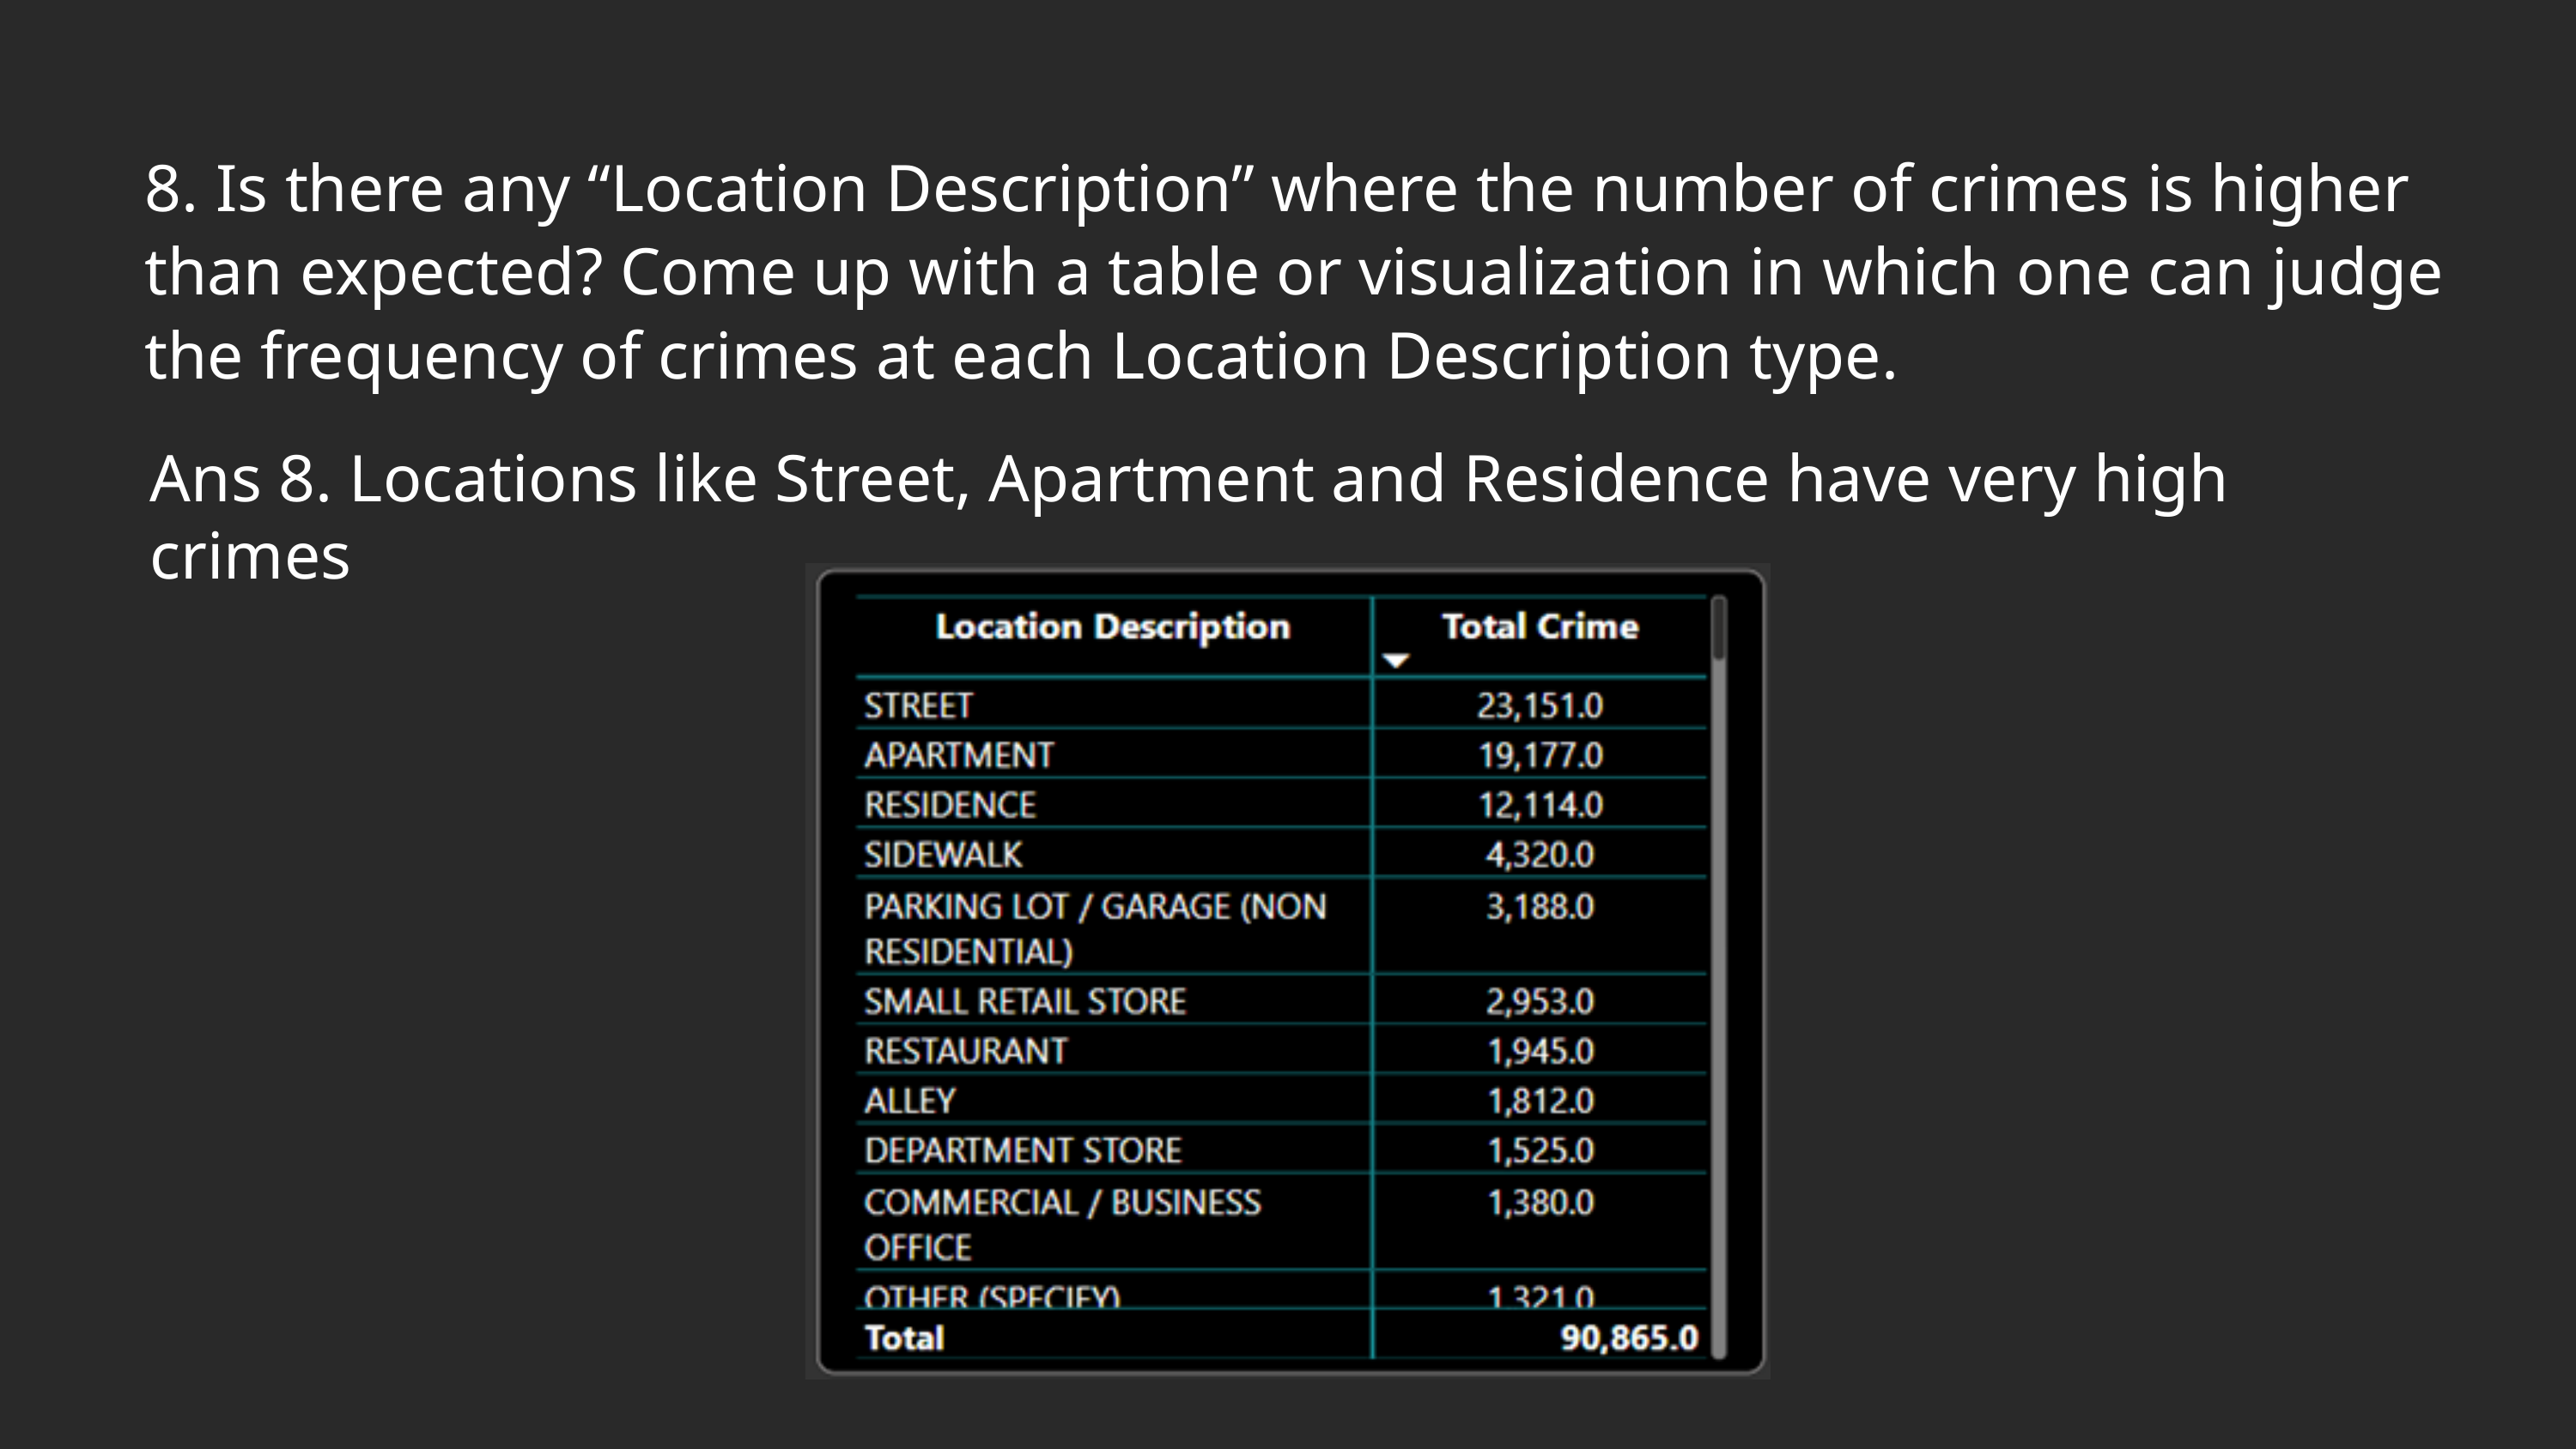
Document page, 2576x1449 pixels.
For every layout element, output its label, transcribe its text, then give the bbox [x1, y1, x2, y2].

text_box Ans 8. Locations like Street, Apartment and Residence have very high crimes [149, 437, 2432, 592]
text_box 8. Is there any “Location Description” where the number of crimes is higher than expected? Come up with a table or visualization in which one can judge the frequency of crimes at each Location Description type. [144, 141, 2533, 392]
text_box [805, 592, 1771, 1379]
